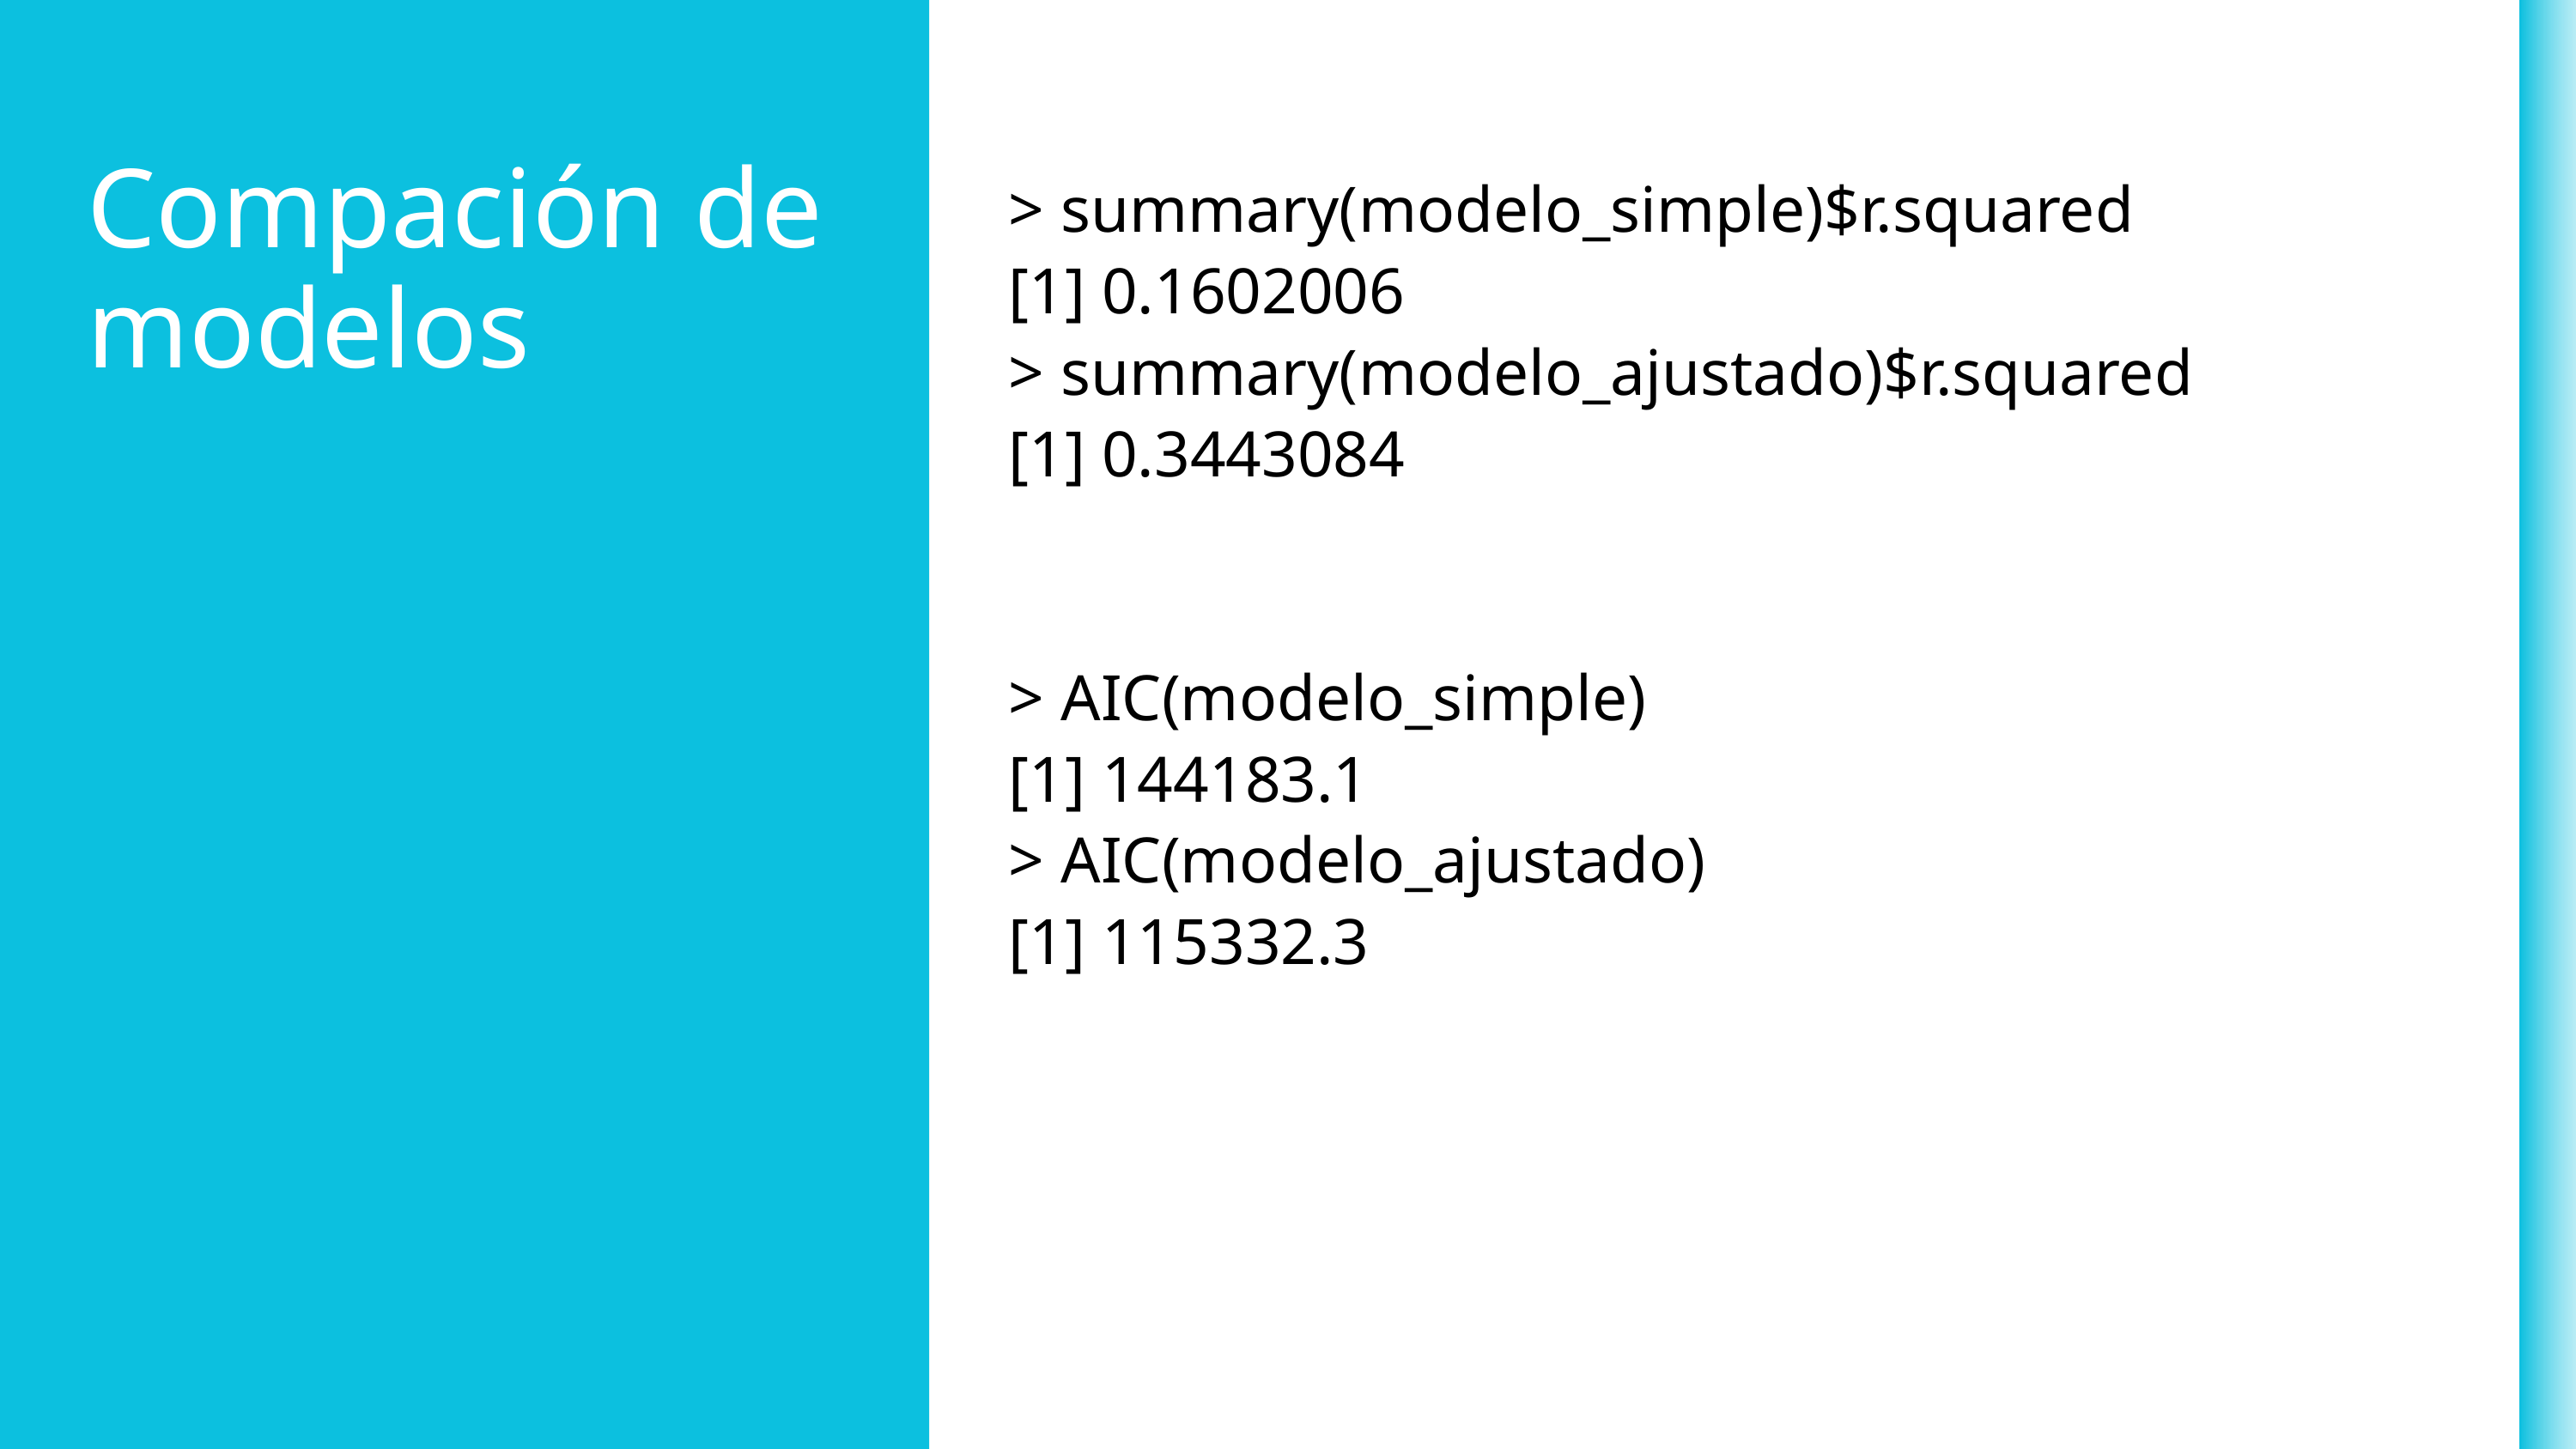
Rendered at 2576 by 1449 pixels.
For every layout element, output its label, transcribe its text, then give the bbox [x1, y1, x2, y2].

text_box > summary(modelo_simple)$r.squared [1] 0.1602006 > summary(modelo_ajustado)$r.squared [1] 0.3443084 > AIC(modelo_simple) [1] 144183.1 > AIC(modelo_ajustado) [1] 115332.3 [1008, 163, 2208, 978]
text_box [87, 144, 884, 603]
text_box [2519, 0, 2576, 1449]
text_box [0, 0, 930, 1449]
